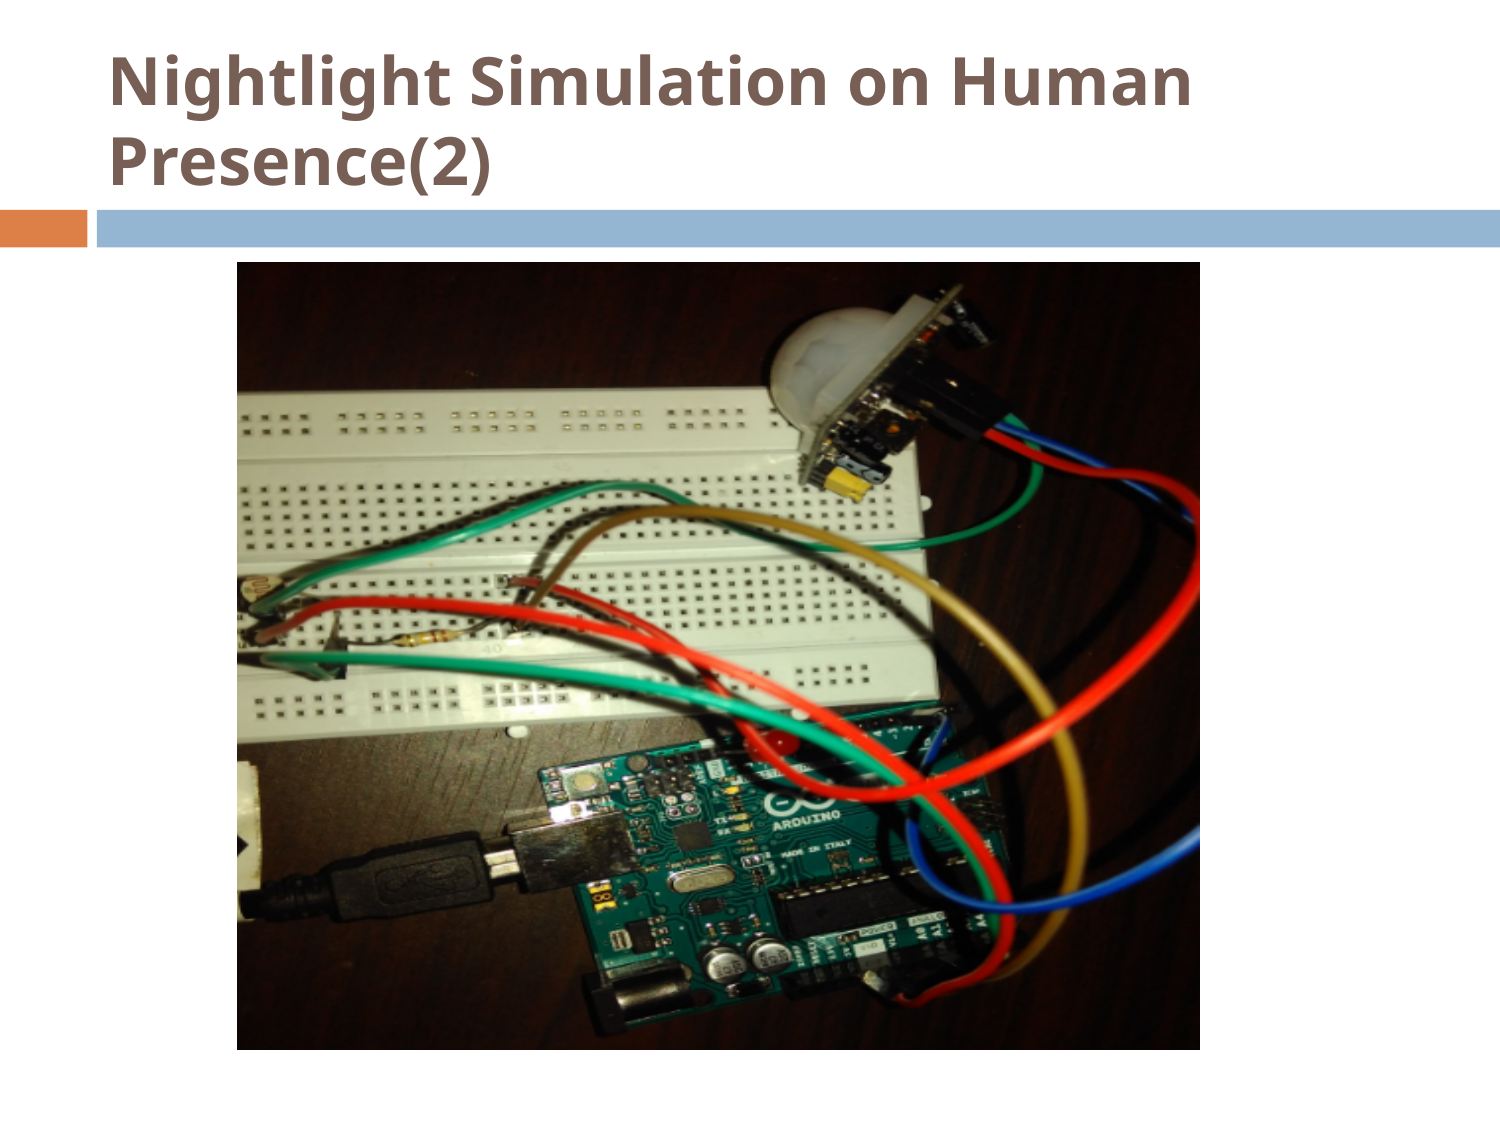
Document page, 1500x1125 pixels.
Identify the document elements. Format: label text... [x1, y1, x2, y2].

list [237, 262, 1201, 1051]
title Nightlight Simulation on Human Presence(2) [99, 36, 1439, 201]
